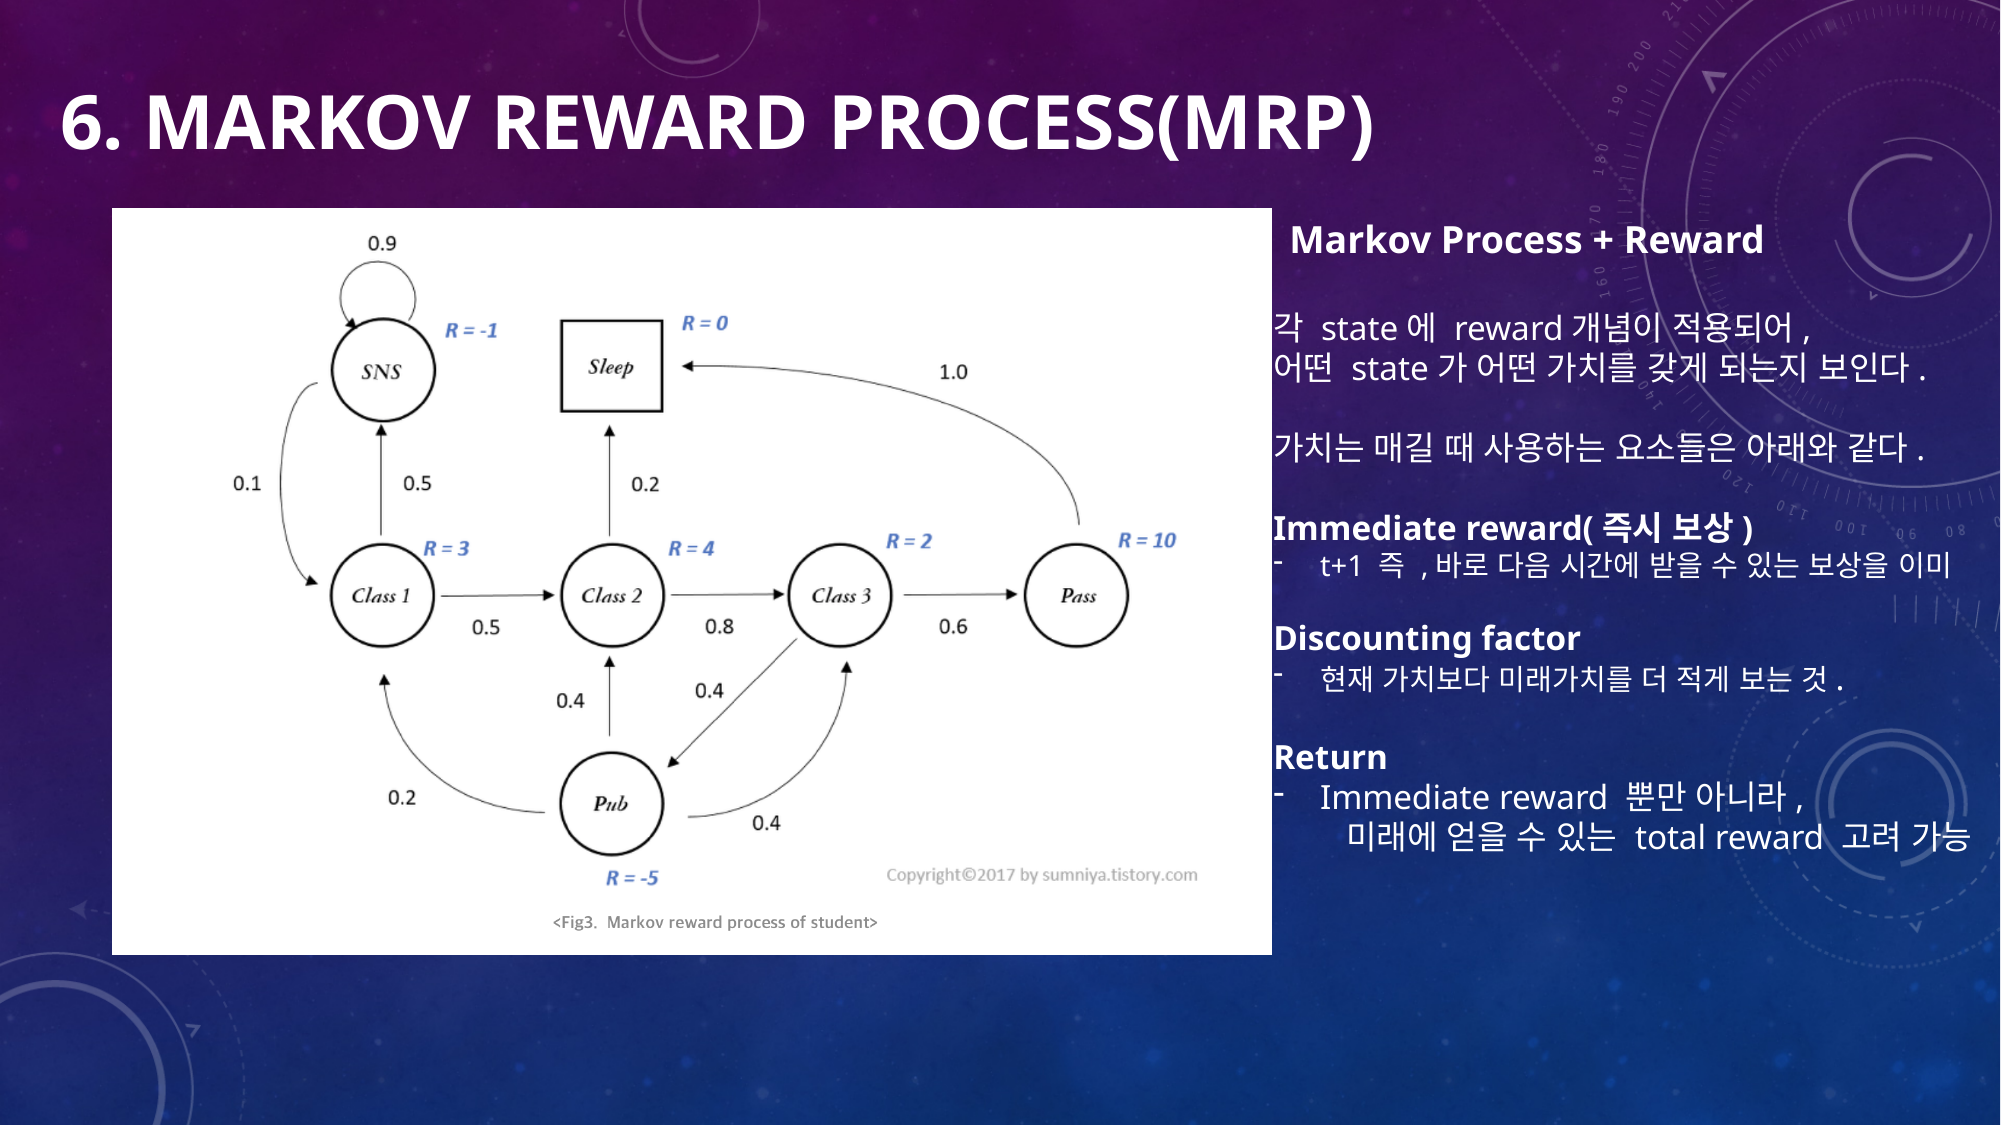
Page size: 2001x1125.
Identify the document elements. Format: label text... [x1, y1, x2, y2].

picture [0, 0, 2001, 1125]
text_box 각 state에 reward개념이 적용되어, 어떤 state가 어떤 가치를 갖게 되는지 보인다. 가치는 매길 때 사용하는 요소들은 아래와 같다. Immediate reward(즉시 보상) t+1 즉 ,바로 다음 시간에 받을 수 있는 보상을 이미 Discounting factor 현재 가치보다 미래가치를 더 적게 보는 것. Return Immediate reward 뿐만 아니라, 미래에 얻을 수 있는 total reward 고려 가능 [1258, 299, 1988, 1024]
text_box 6. Markov Reward Process(MrP) [45, 0, 1707, 239]
text_box Markov Process + Reward [1274, 208, 1780, 269]
